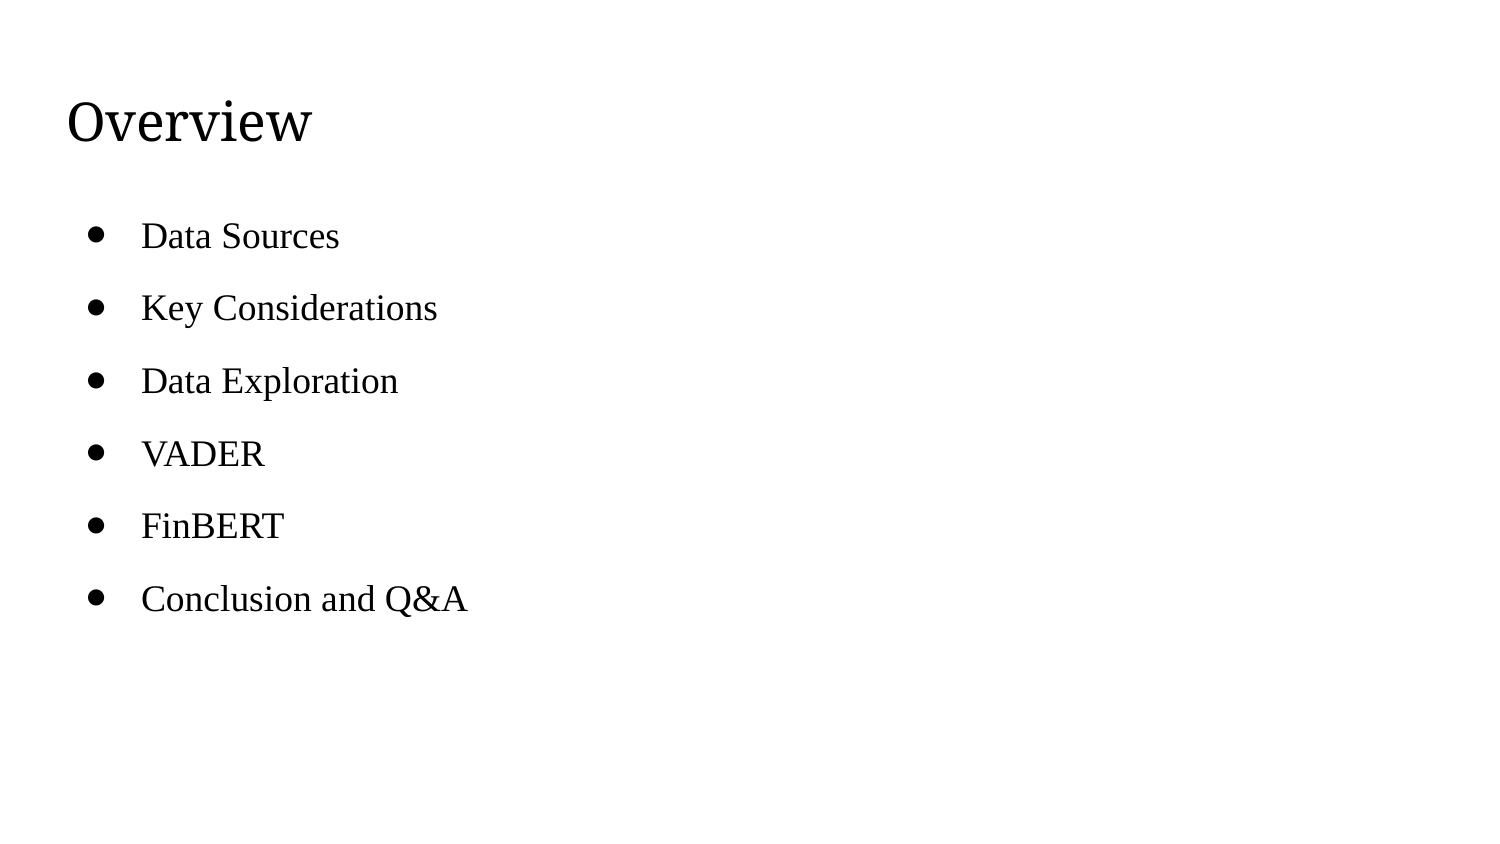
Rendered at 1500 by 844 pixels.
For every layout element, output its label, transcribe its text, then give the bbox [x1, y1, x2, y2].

list Data Sources Key Considerations Data Exploration VADER FinBERT Conclusion and Q&A [51, 189, 1449, 750]
title Overview [51, 72, 1449, 167]
